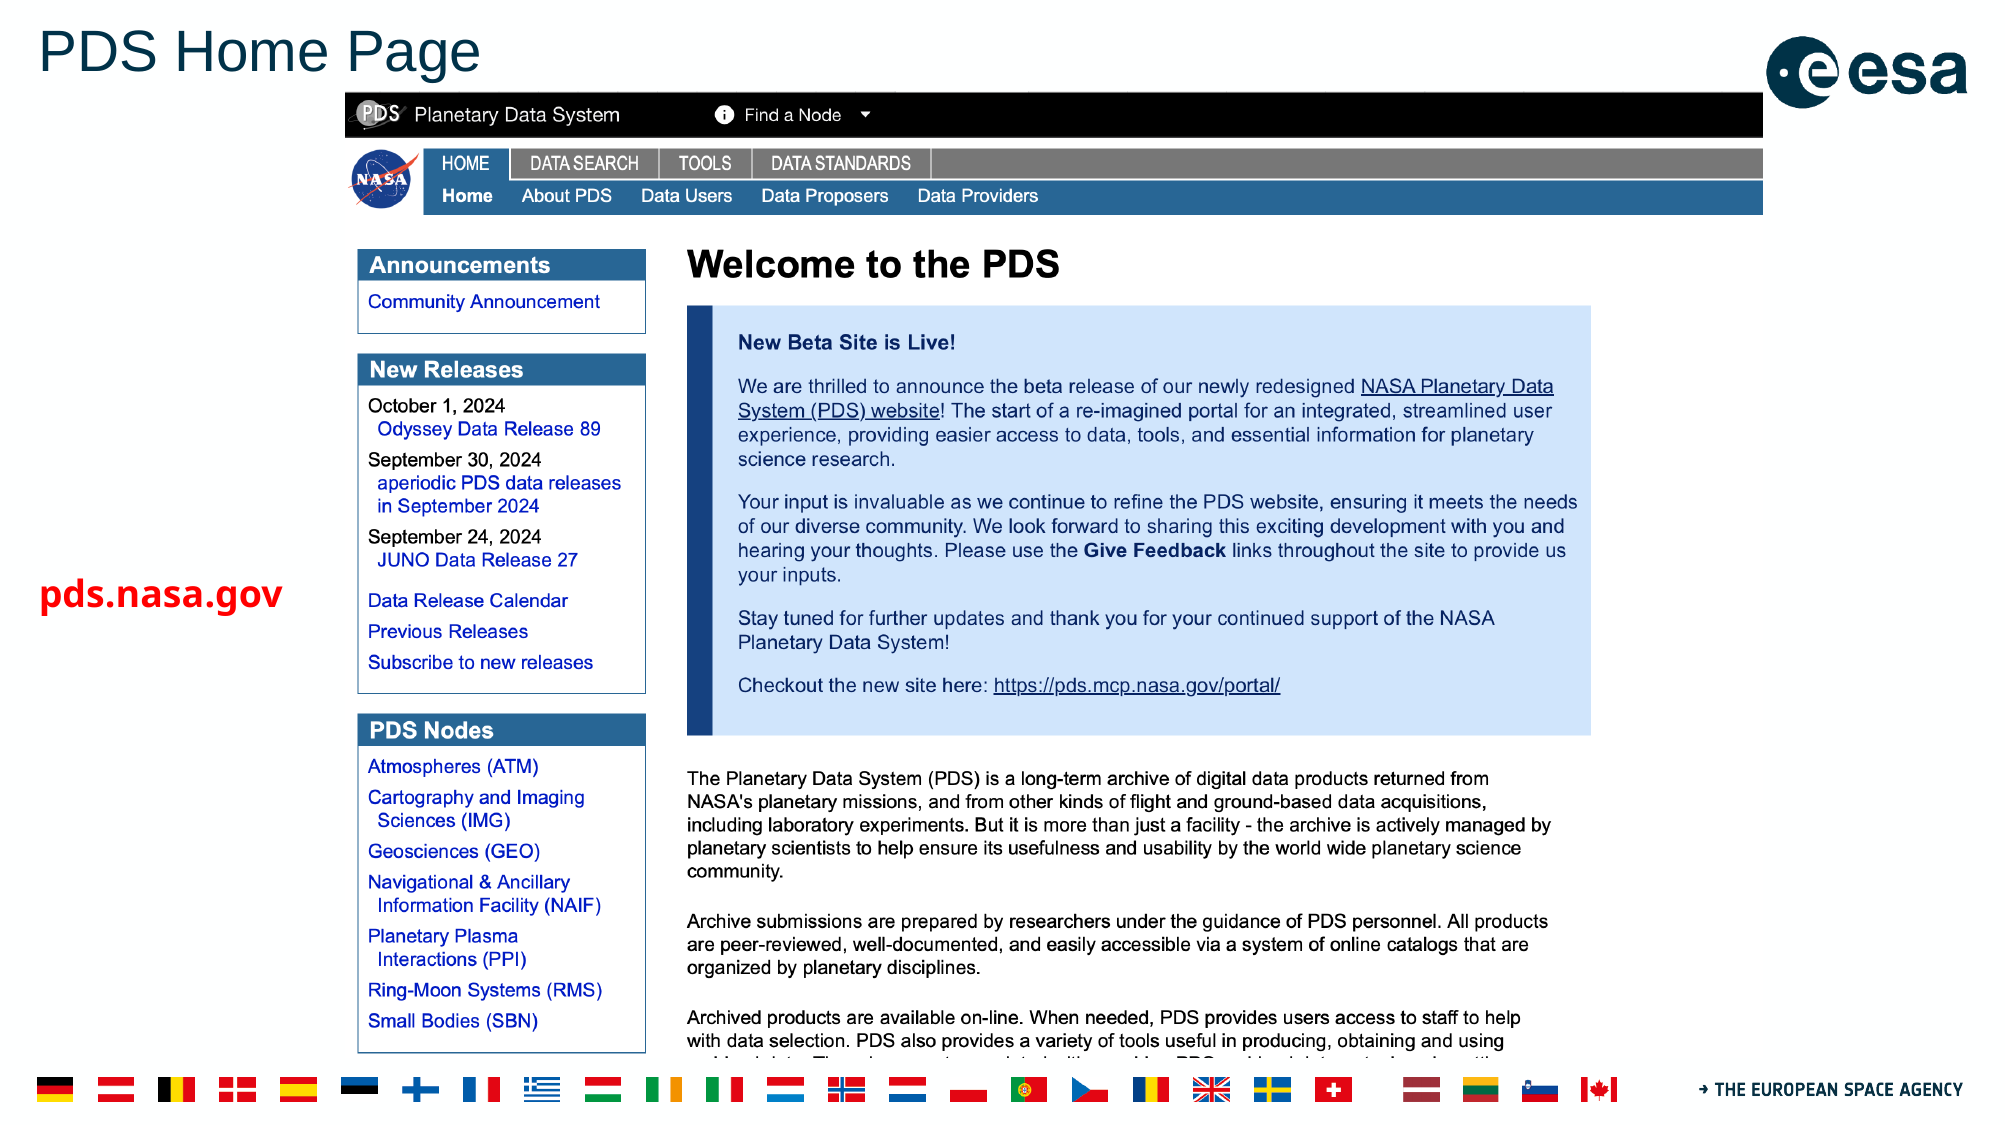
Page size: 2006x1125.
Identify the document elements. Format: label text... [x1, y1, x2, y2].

picture [37, 1077, 73, 1102]
picture [1315, 1077, 1352, 1102]
picture [889, 1077, 926, 1102]
text_box PDS Home Page [24, 5, 1025, 91]
picture [1254, 1077, 1291, 1102]
picture [1011, 1077, 1047, 1102]
picture [463, 1077, 500, 1102]
picture [1696, 1080, 1966, 1098]
picture [1193, 1077, 1230, 1102]
picture [341, 1077, 378, 1102]
picture [98, 1077, 134, 1102]
picture [706, 1077, 743, 1102]
picture [524, 1077, 560, 1102]
picture [950, 1077, 987, 1102]
picture [646, 1077, 682, 1102]
picture [158, 1077, 195, 1102]
picture [280, 1077, 317, 1102]
picture [828, 1077, 865, 1102]
picture [585, 1077, 621, 1102]
picture [402, 1077, 439, 1102]
text_box pds.nasa.gov [24, 562, 339, 623]
picture [1581, 1077, 1617, 1102]
picture [1072, 1077, 1108, 1102]
picture [219, 1077, 256, 1102]
picture [344, 0, 2006, 1058]
picture [1522, 1077, 1558, 1102]
picture [1403, 1077, 1440, 1102]
picture [767, 1077, 804, 1102]
picture [1133, 1077, 1169, 1102]
